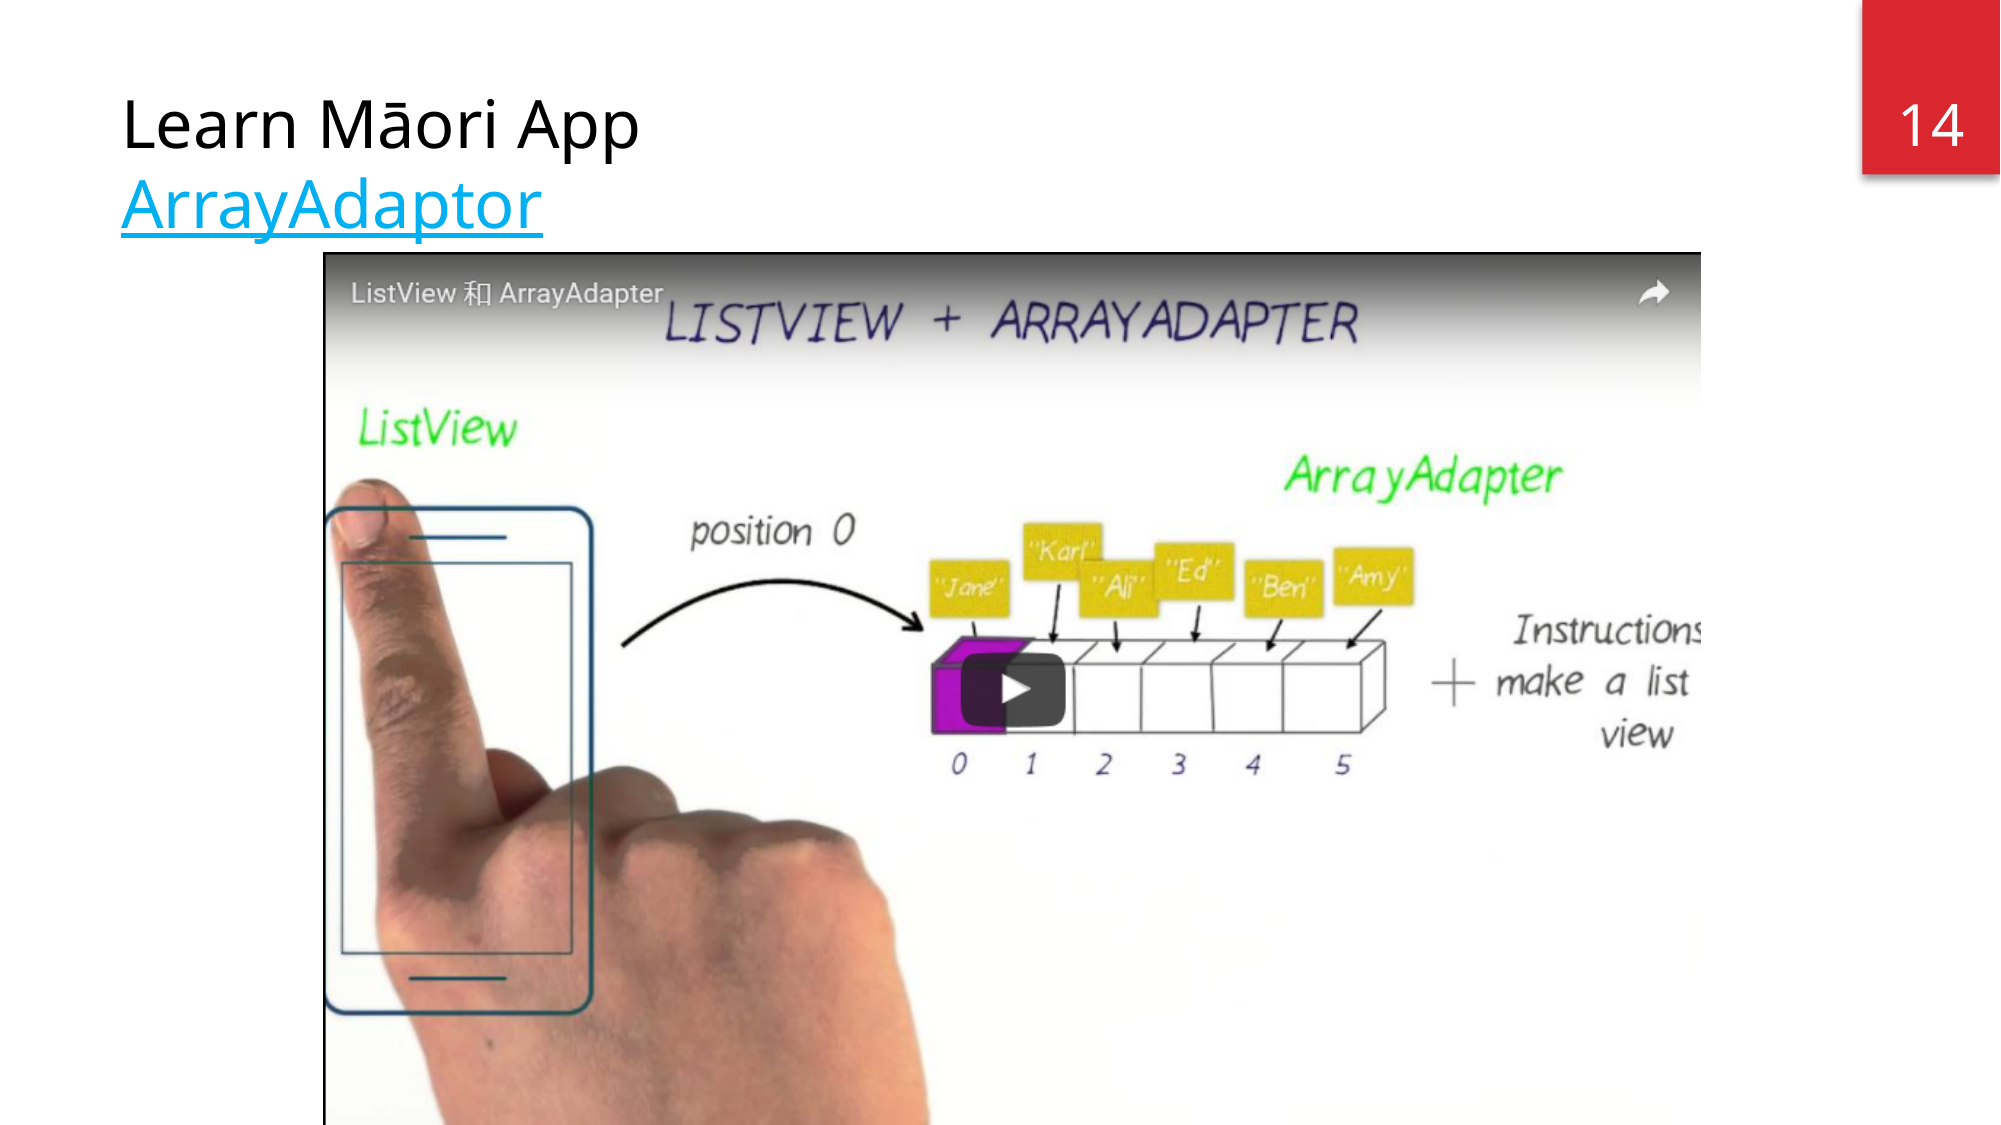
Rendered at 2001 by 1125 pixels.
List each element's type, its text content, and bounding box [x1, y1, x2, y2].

text_box 14 [1862, 0, 2000, 175]
title Learn Māori App ArrayAdaptor [106, 74, 1649, 304]
picture [323, 252, 1701, 1125]
